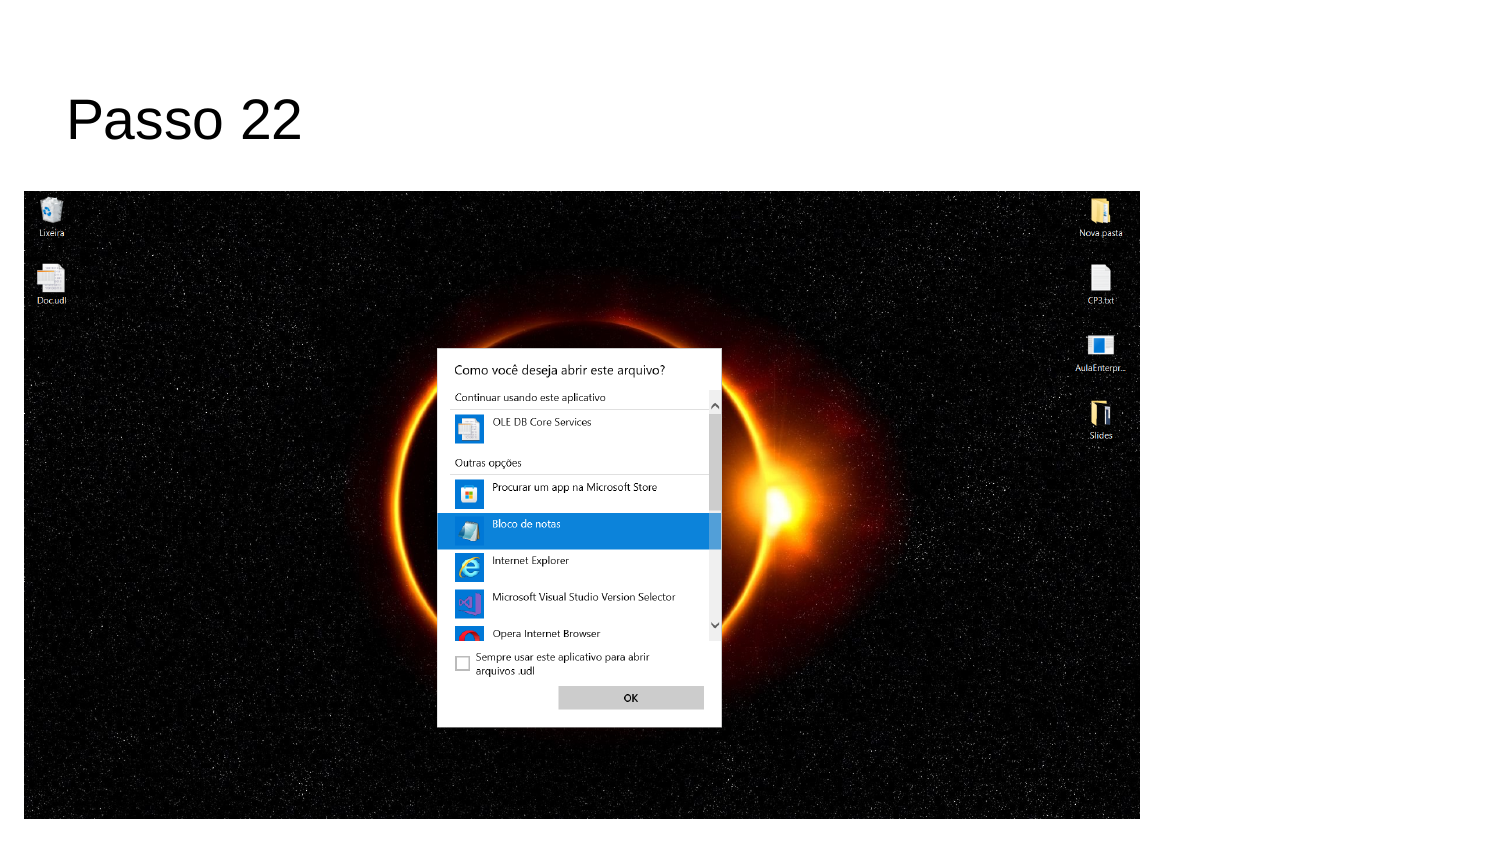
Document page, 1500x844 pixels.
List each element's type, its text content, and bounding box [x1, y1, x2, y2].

picture [24, 191, 1140, 819]
title Passo 22 [51, 72, 1449, 167]
